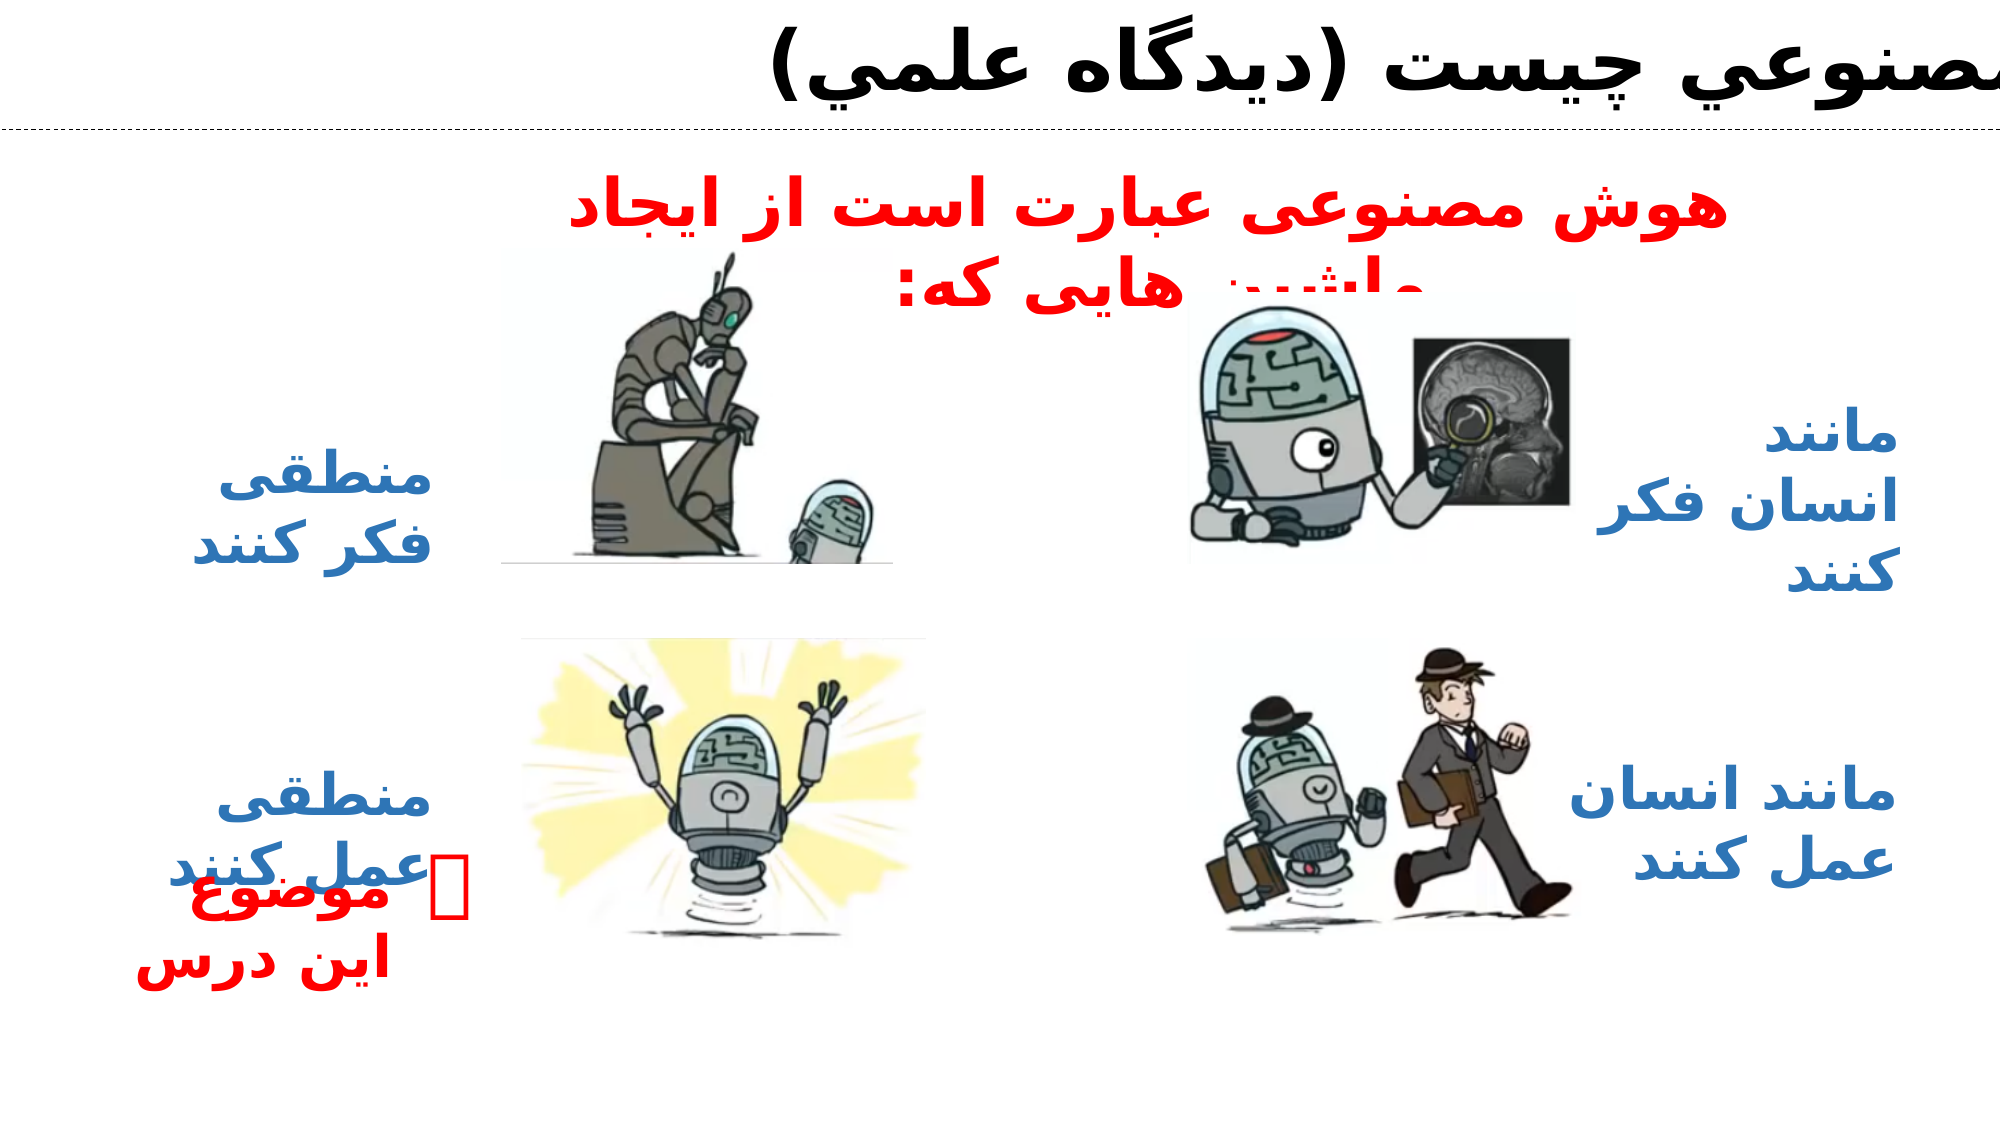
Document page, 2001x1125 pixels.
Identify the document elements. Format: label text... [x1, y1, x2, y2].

text_box هوش مصنوعي چيست (ديدگاه علمي) [751, 0, 2000, 115]
text_box منطقی عمل کنند [108, 750, 448, 841]
text_box مانند انسان فکر کنند [1575, 385, 1916, 610]
text_box  [408, 821, 493, 947]
text_box منطقی فکر کنند [109, 428, 450, 583]
picture [521, 638, 926, 948]
picture [500, 248, 893, 564]
text_box هوش مصنوعی عبارت است از ایجاد ماشین هایی که: [448, 152, 1852, 328]
picture [1187, 292, 1576, 564]
text_box موضوع این درس [67, 841, 408, 997]
text_box مانند انسان عمل کنند [1582, 743, 1914, 899]
picture [1187, 638, 1582, 936]
